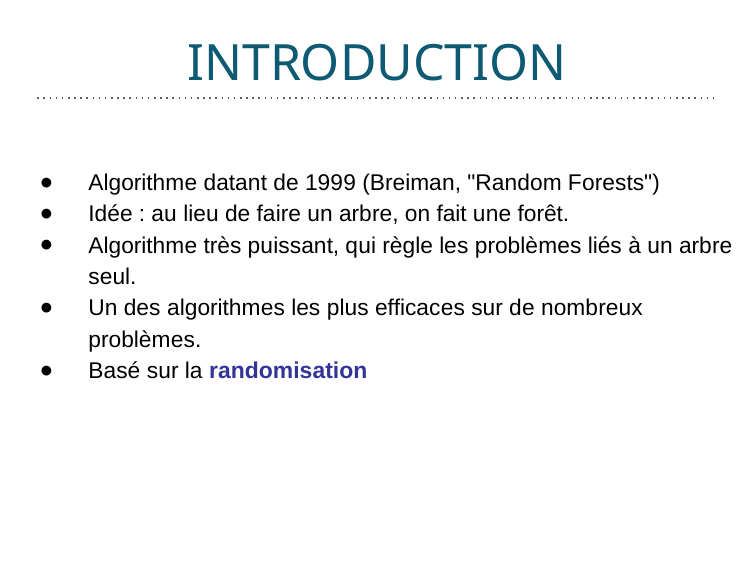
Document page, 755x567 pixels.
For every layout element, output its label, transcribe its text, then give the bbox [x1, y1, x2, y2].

text_box Algorithme datant de 1999 (Breiman, "Random Forests") Idée : au lieu de faire un arbre, on fait une forêt. Algorithme très puissant, qui règle les problèmes liés à un arbre seul. Un des algorithmes les plus efficaces sur de nombreux problèmes. Basé sur la randomisation [13, 163, 750, 491]
title INTRODUCTION [40, 0, 714, 121]
